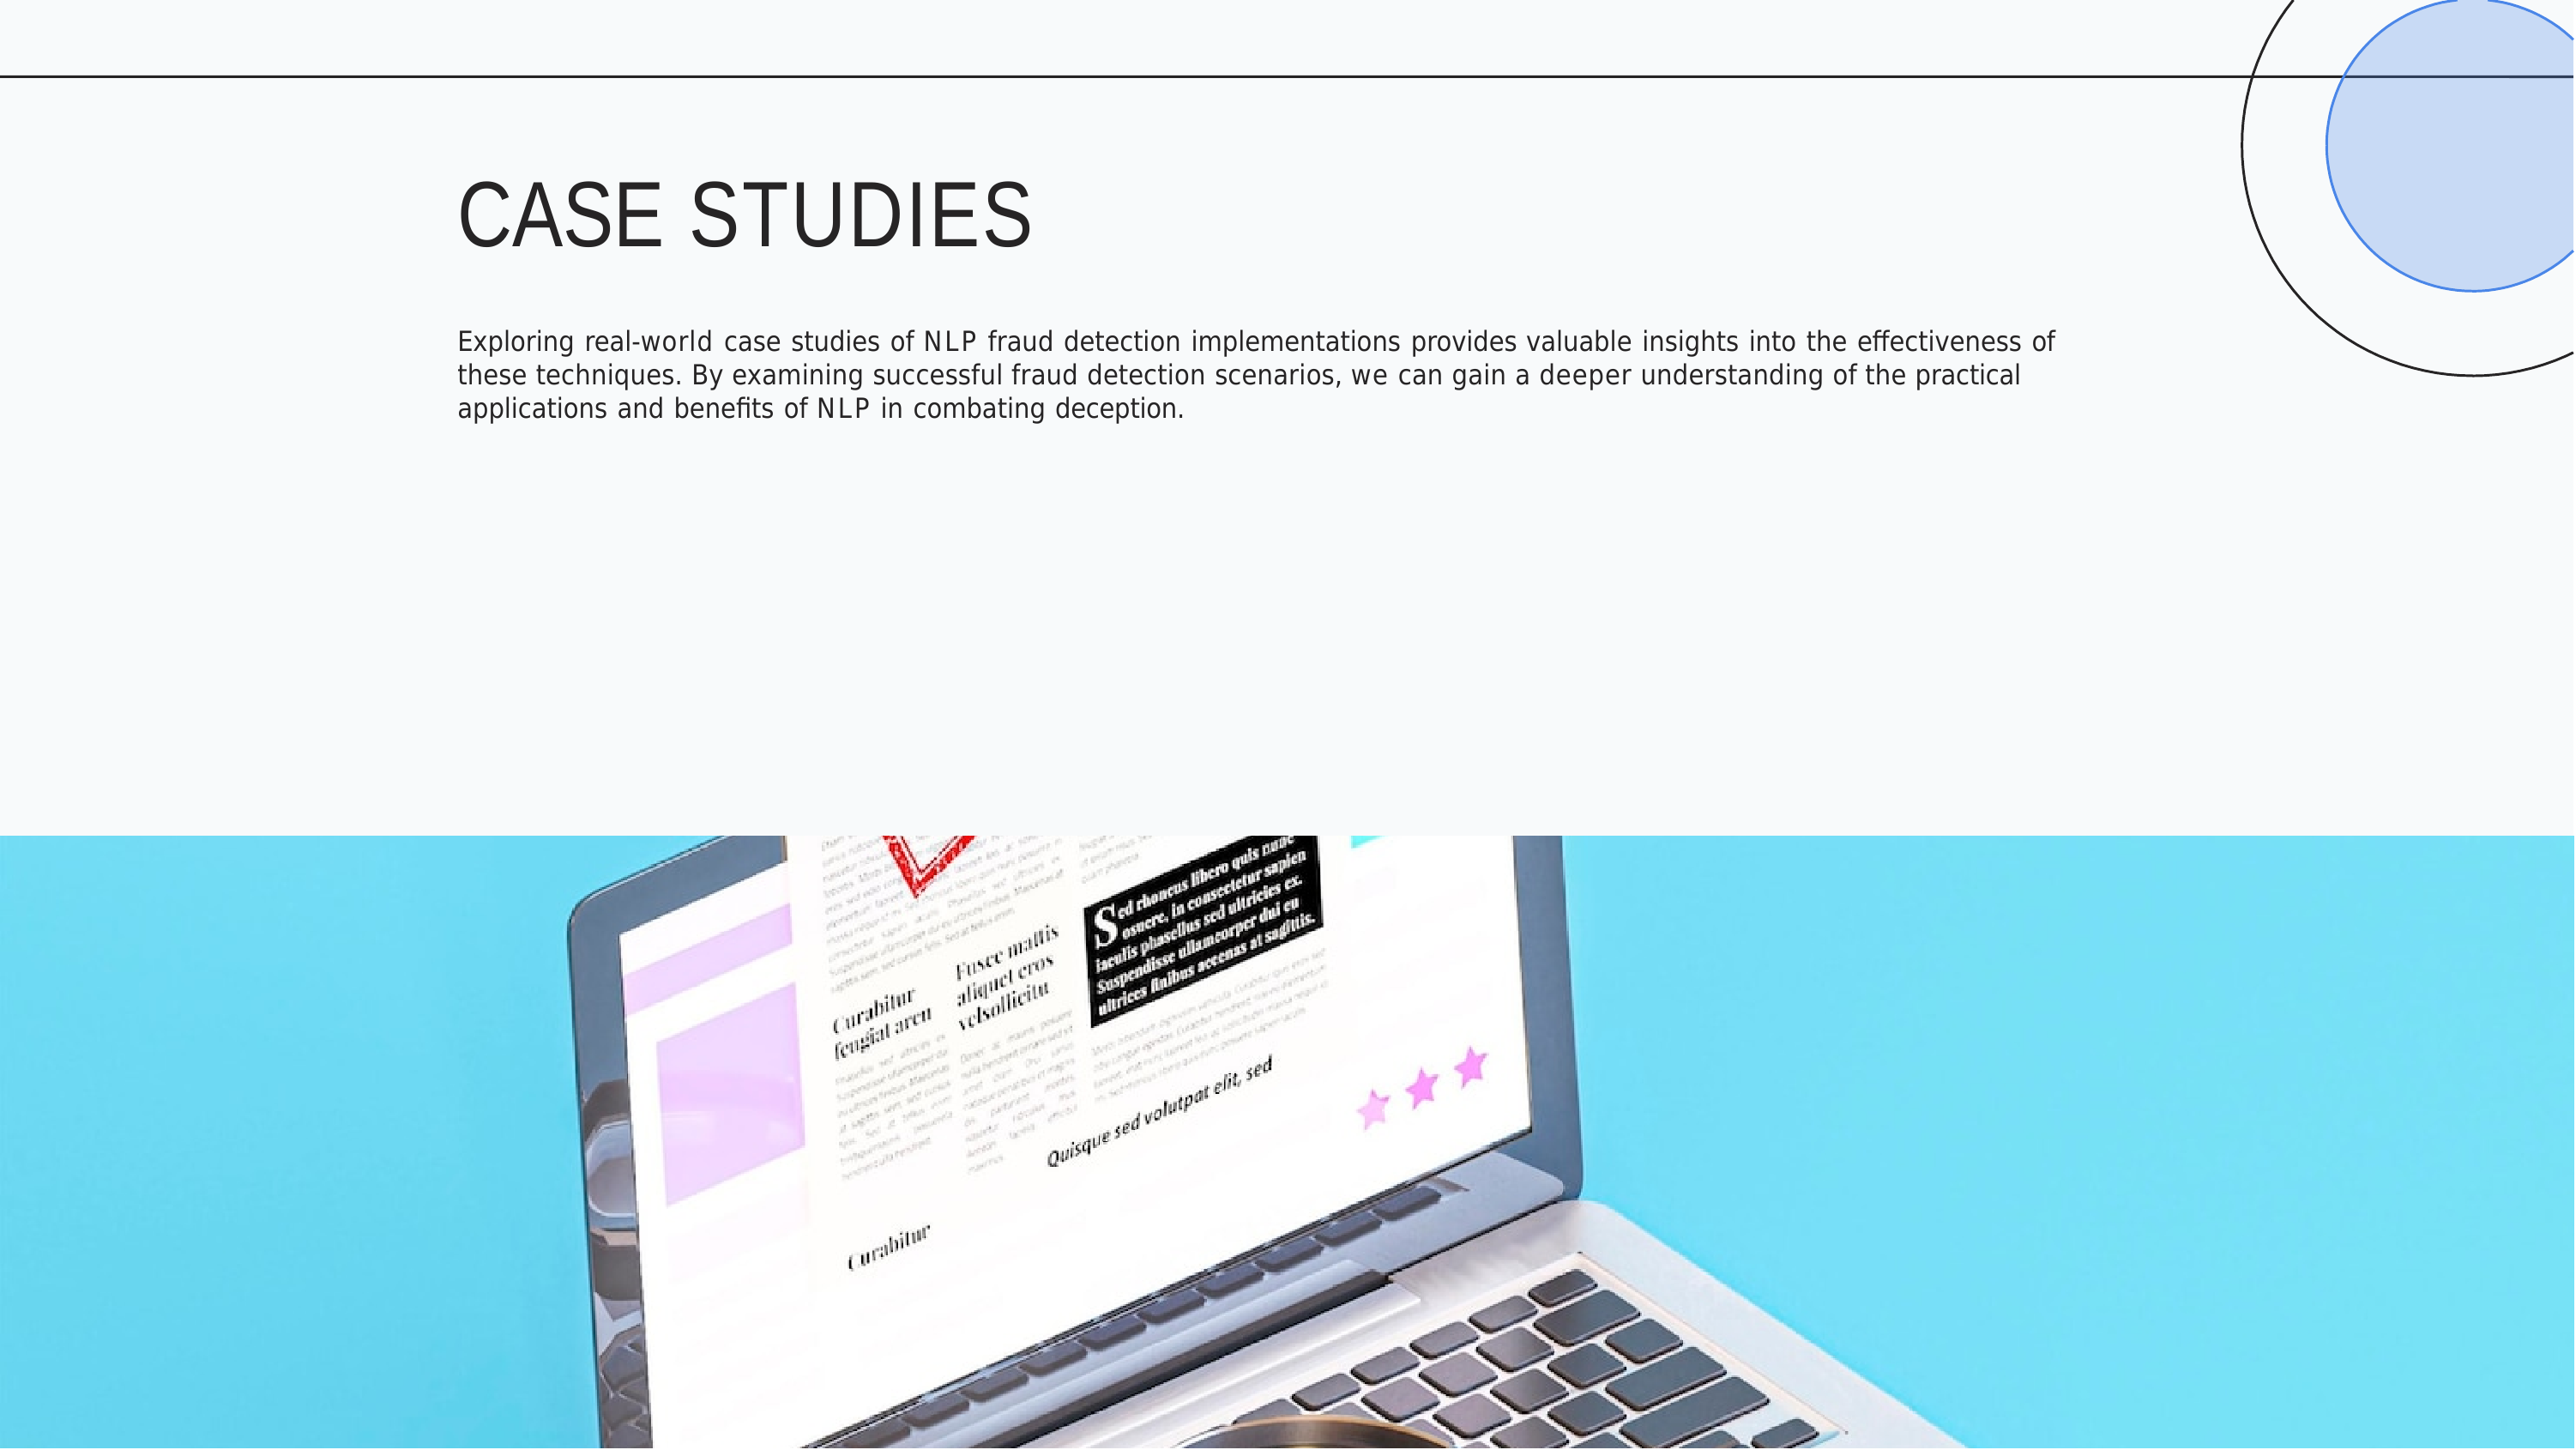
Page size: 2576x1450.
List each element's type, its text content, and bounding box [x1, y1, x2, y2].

text_box Exploring real-world case studies of NLP fraud detection implementations provides valuable insights into the eﬀectiveness of these techniques. By examining successful fraud detection scenarios, we can gain a deeper understanding of the practical applications and benefits of NLP in combating deception. [455, 396, 2077, 424]
title CASE STUDIES [226, 387, 2350, 396]
picture [0, 836, 2575, 1448]
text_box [0, 0, 2575, 378]
